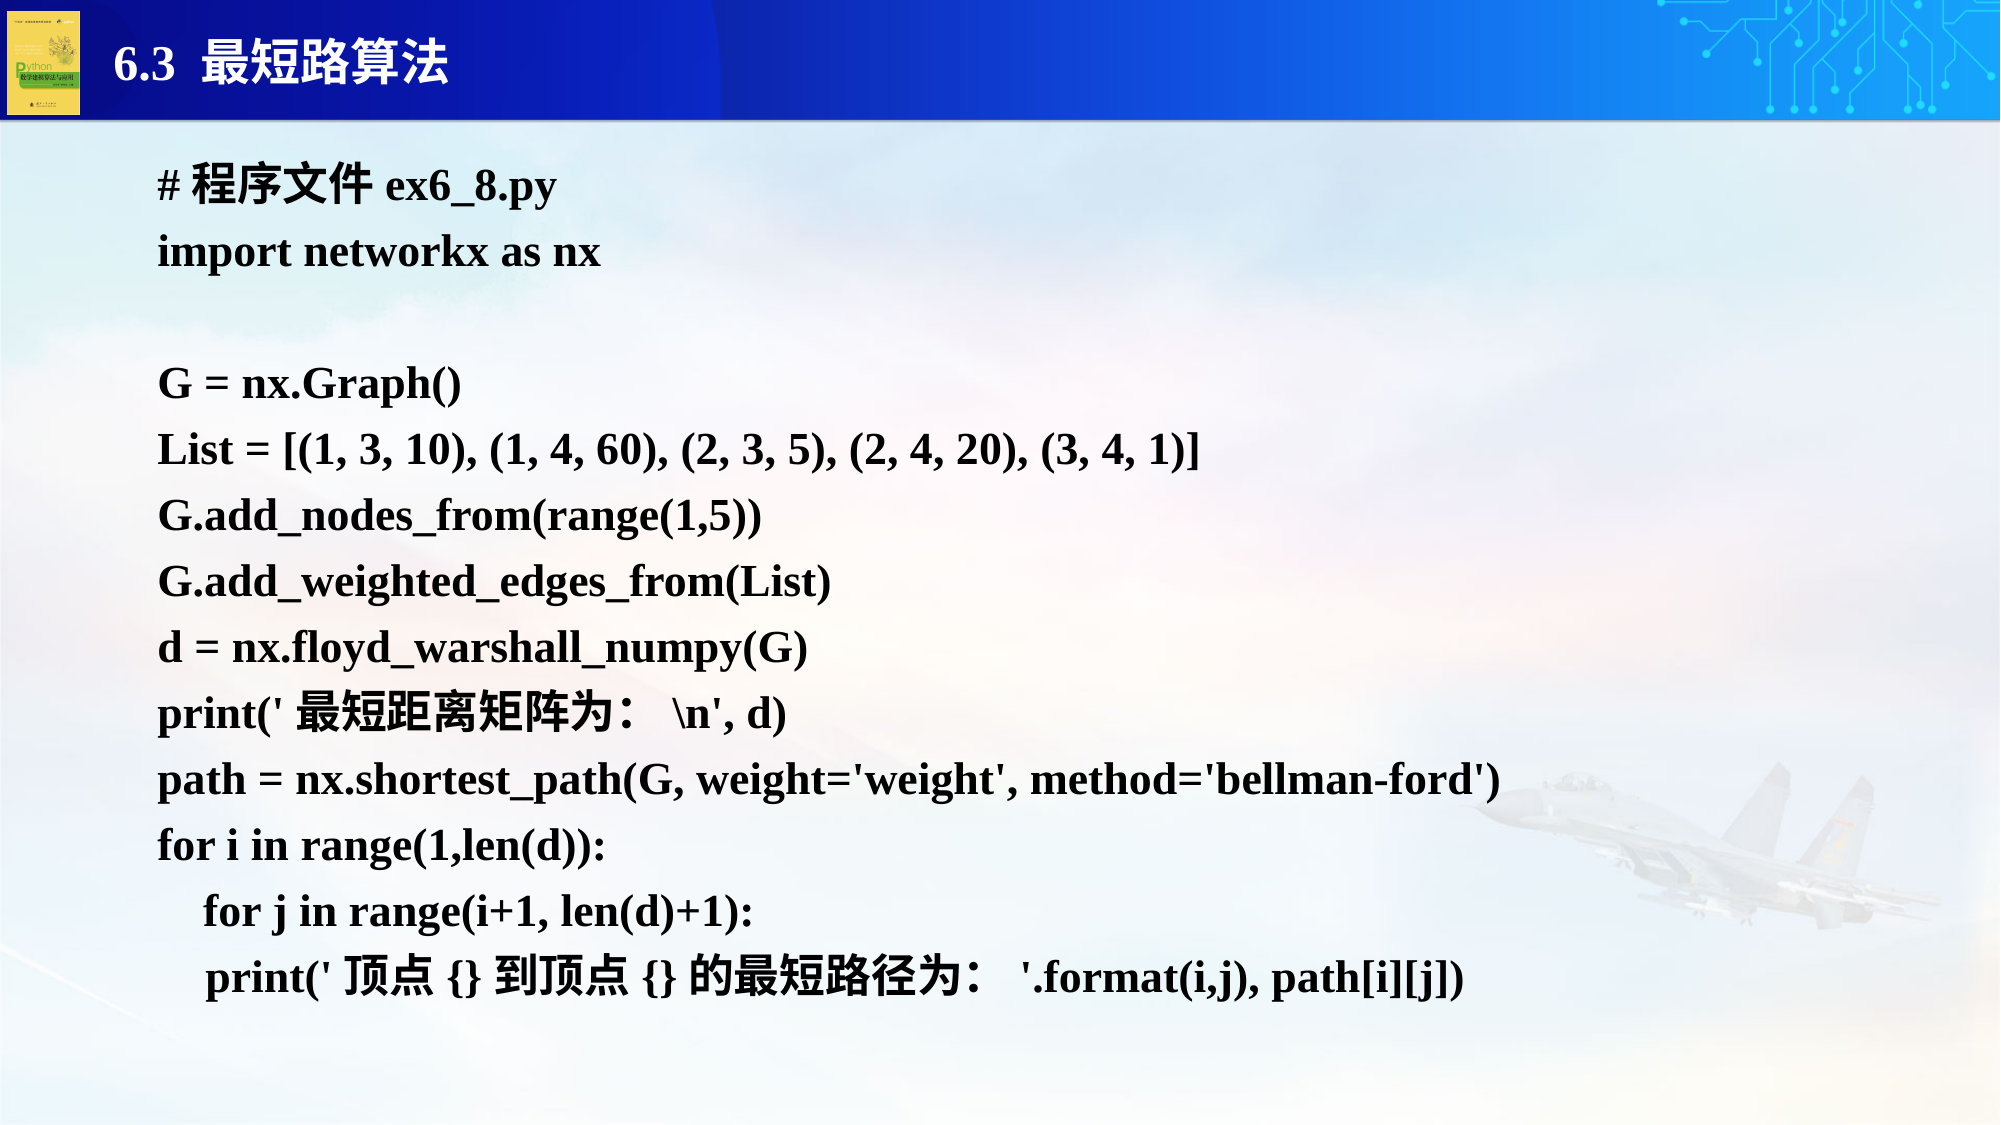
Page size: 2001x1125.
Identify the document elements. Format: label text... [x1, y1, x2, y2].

picture [0, 0, 2000, 1125]
list #程序文件ex6_8.py import networkx as nx G = nx.Graph() List = [(1, 3, 10), (1, 4, 60), (2, 3, 5), (2, 4, 20), (3, 4, 1)] G.add_nodes_from(range(1,5)) G.add_weighted_edges_from(List) d = nx.floyd_warshall_numpy(G) print('最短距离矩阵为：\n', d) path = nx.shortest_path(G, weight='weight', method='bellman-ford') for i in range(1,len(d)): for j in range(i+1, len(d)+1): print('顶点{}到顶点{}的最短路径为：'.format(i,j), path[i][j]) [98, 136, 1942, 1030]
